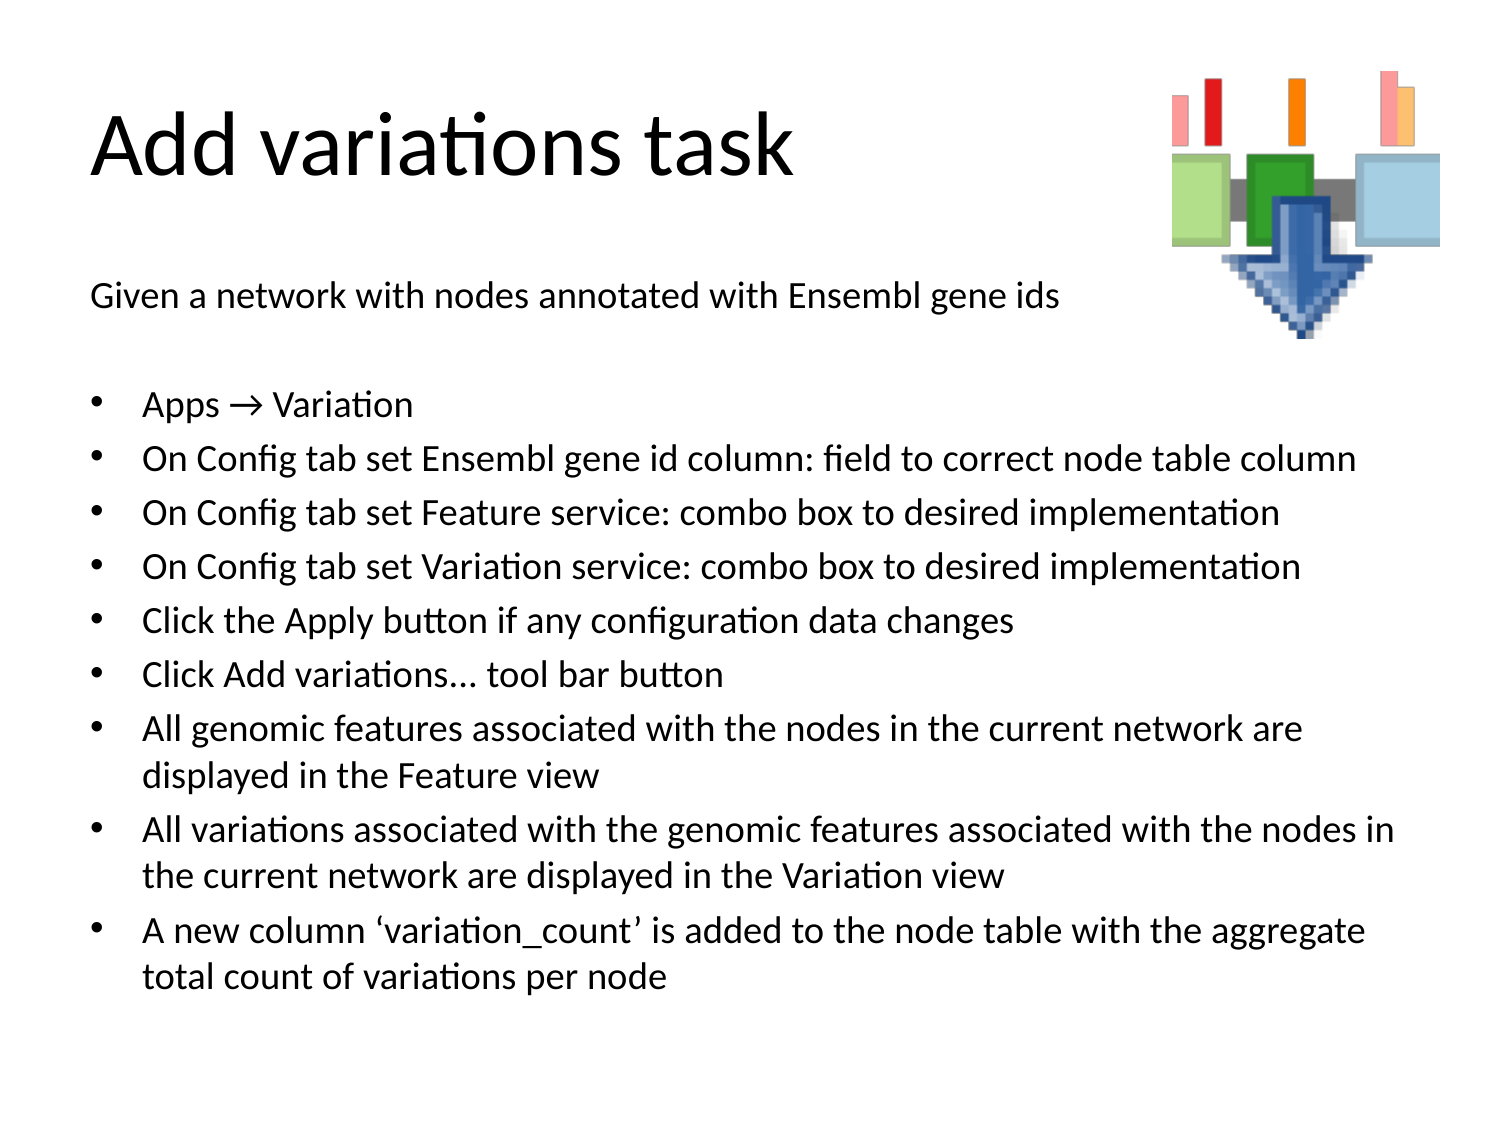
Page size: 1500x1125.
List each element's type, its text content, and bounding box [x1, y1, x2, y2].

title Add variations task [75, 45, 1425, 233]
picture [1172, 71, 1440, 339]
list Given a network with nodes annotated with Ensembl gene ids Apps → Variation On Config tab set Ensembl gene id column: field to correct node table column On Config tab set Feature service: combo box to desired implementation On Config tab set Variation service: combo box to desired implementation Click the Apply button if any configuration data changes Click Add variations... tool bar button All genomic features associated with the nodes in the current network are displayed in the Feature view All variations associated with the genomic features associated with the nodes in the current network are displayed in the Variation view A new column ‘variation_count’ is added to the node table with the aggregate total count of variations per node [75, 262, 1425, 1005]
